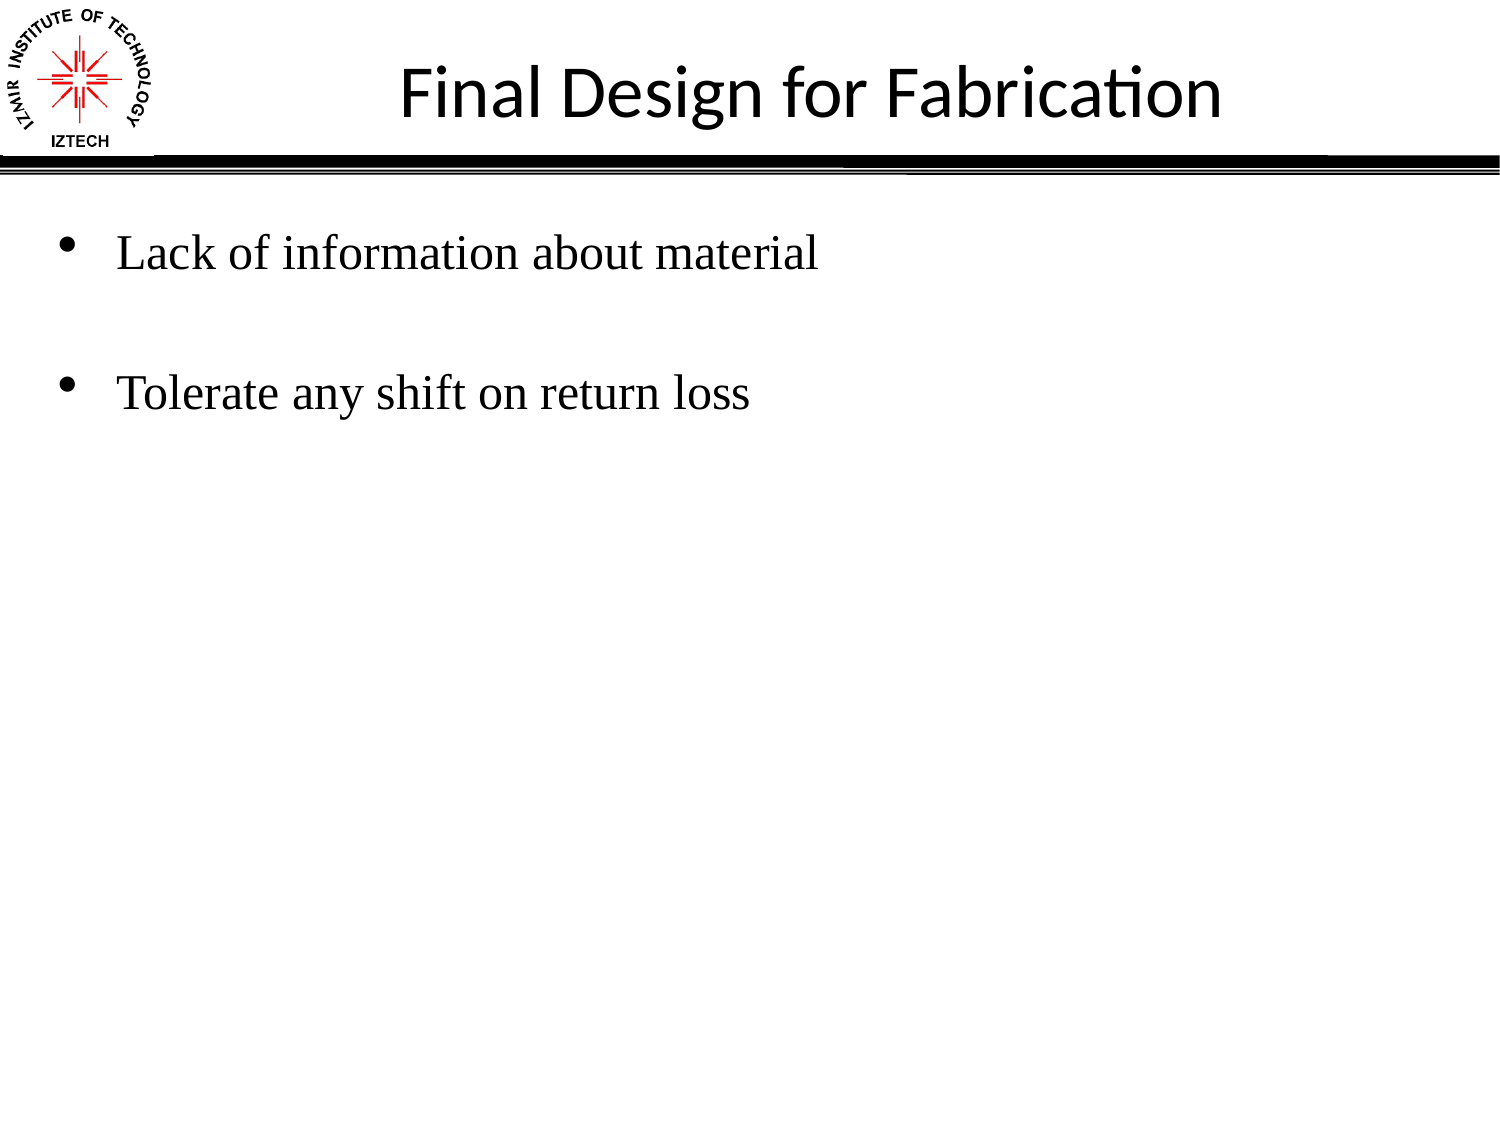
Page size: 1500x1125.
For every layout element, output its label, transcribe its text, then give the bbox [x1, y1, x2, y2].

title Final Design for Fabrication [162, 37, 1462, 138]
picture [3, 5, 154, 156]
list Lack of information about material Tolerate any shift on return loss [45, 212, 1451, 1066]
